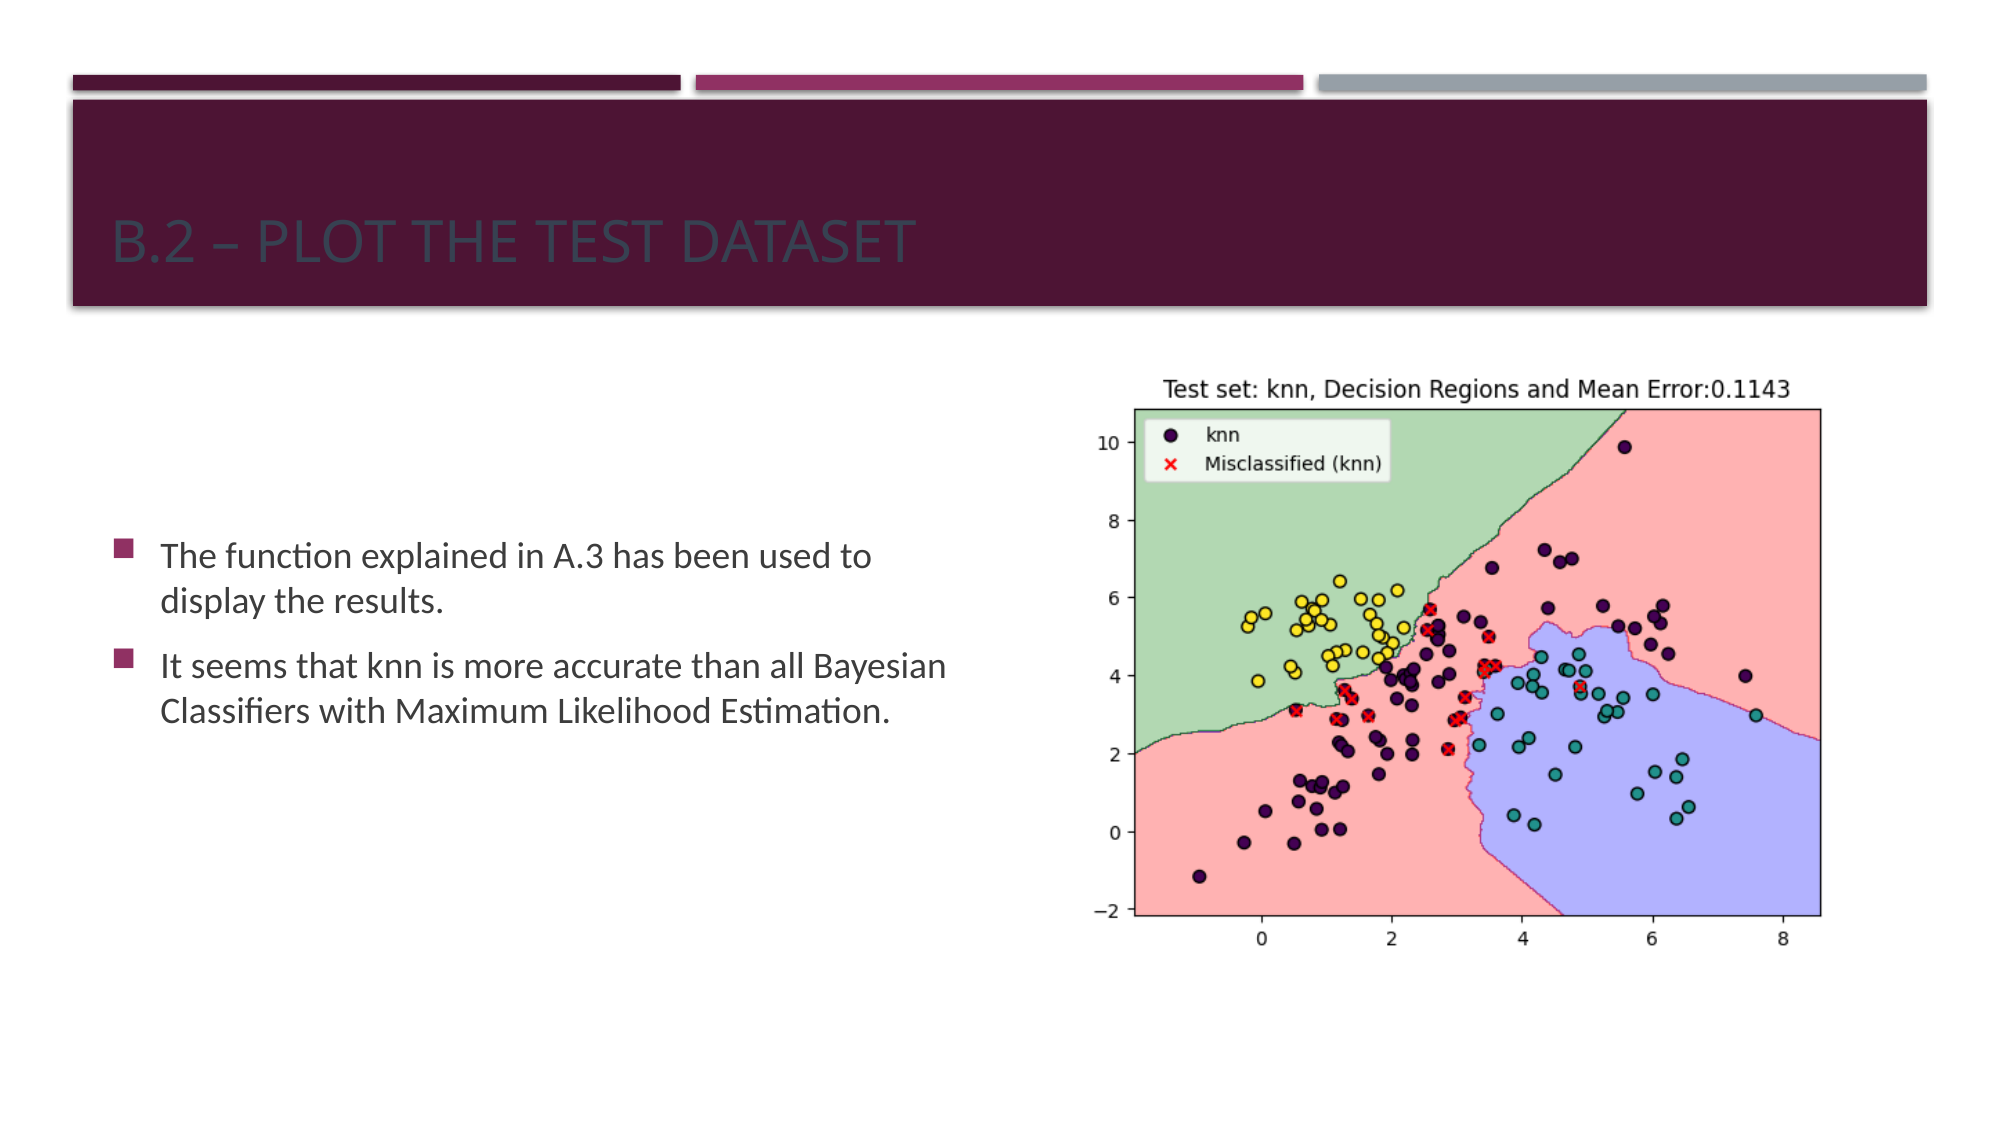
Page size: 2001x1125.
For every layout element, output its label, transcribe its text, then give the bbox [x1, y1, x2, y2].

list The function explained in A.3 has been used to display the results. It seems that knn is more accurate than all Bayesian Classifiers with Maximum Likelihood Estimation. [95, 365, 985, 962]
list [1079, 364, 1835, 962]
title B.2 – plot the test dataset [95, 119, 1905, 282]
